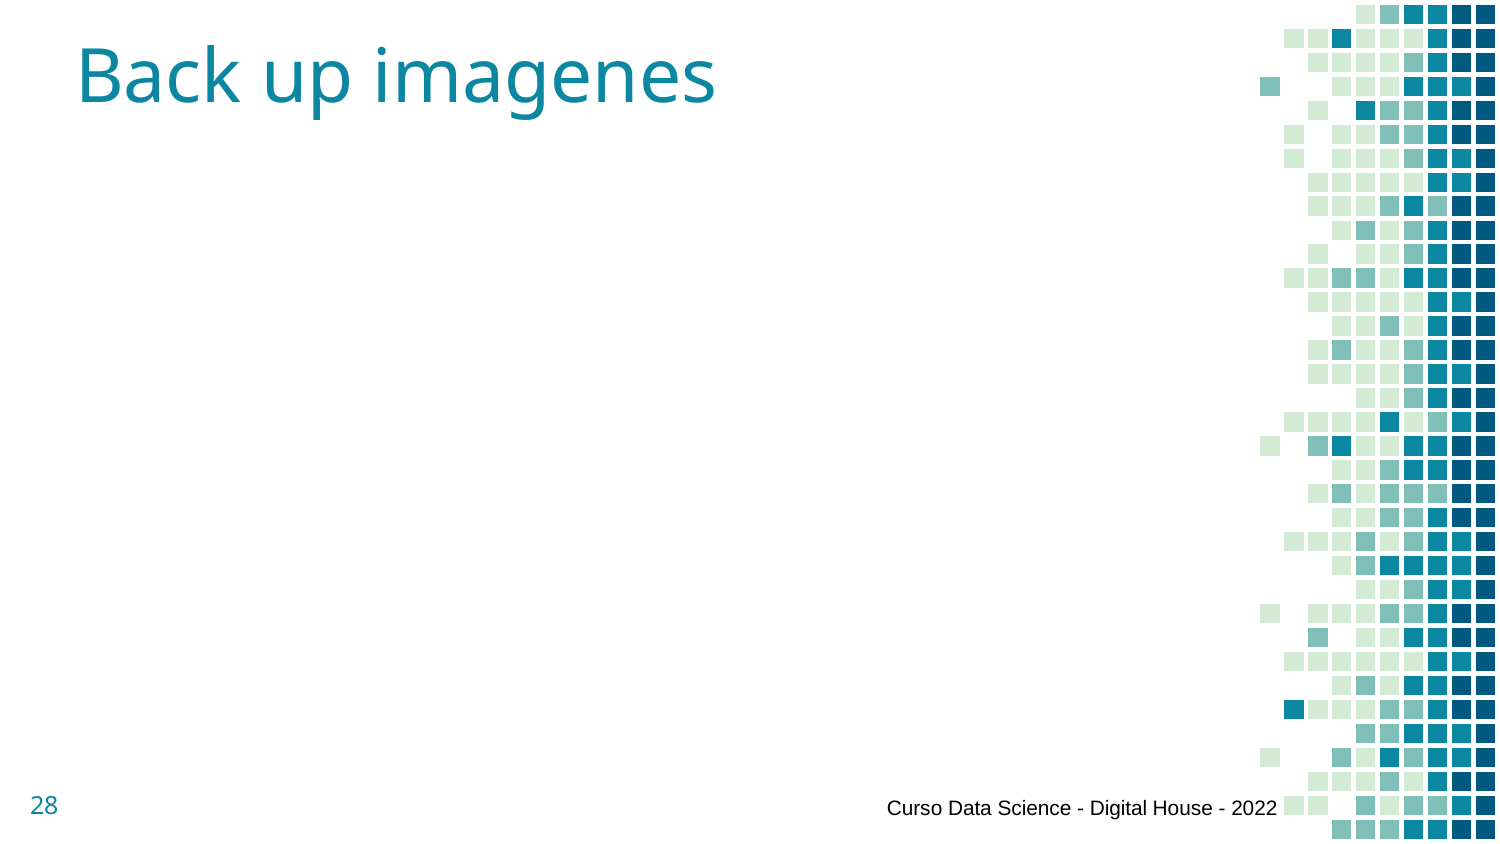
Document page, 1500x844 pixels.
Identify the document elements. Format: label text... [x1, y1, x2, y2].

title Back up imagenes [60, 11, 1089, 133]
slide_number 28 [15, 774, 105, 839]
text_box Curso Data Science - Digital House - 2022 [871, 782, 1297, 833]
